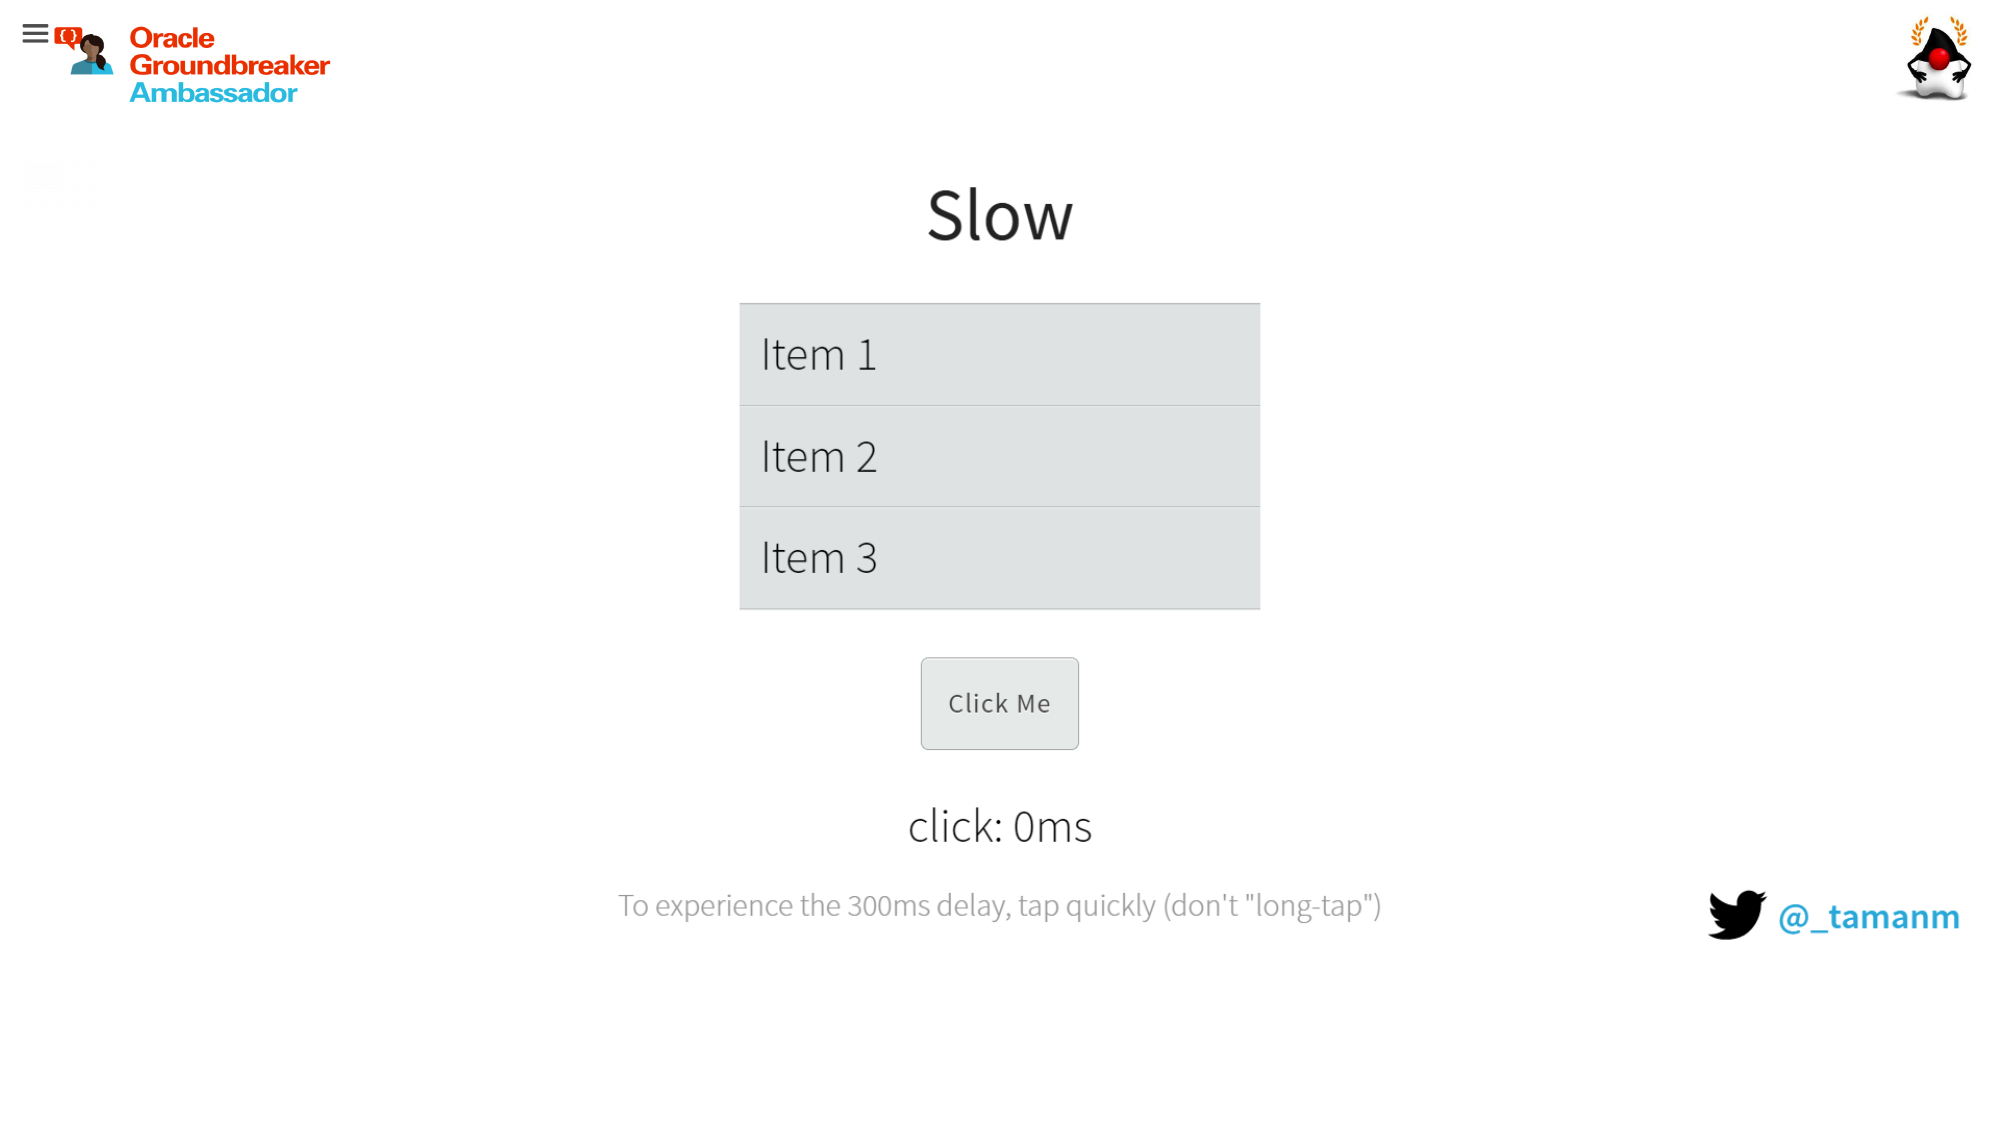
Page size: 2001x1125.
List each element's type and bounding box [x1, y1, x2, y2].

picture [0, 0, 2000, 114]
picture [0, 131, 2000, 994]
